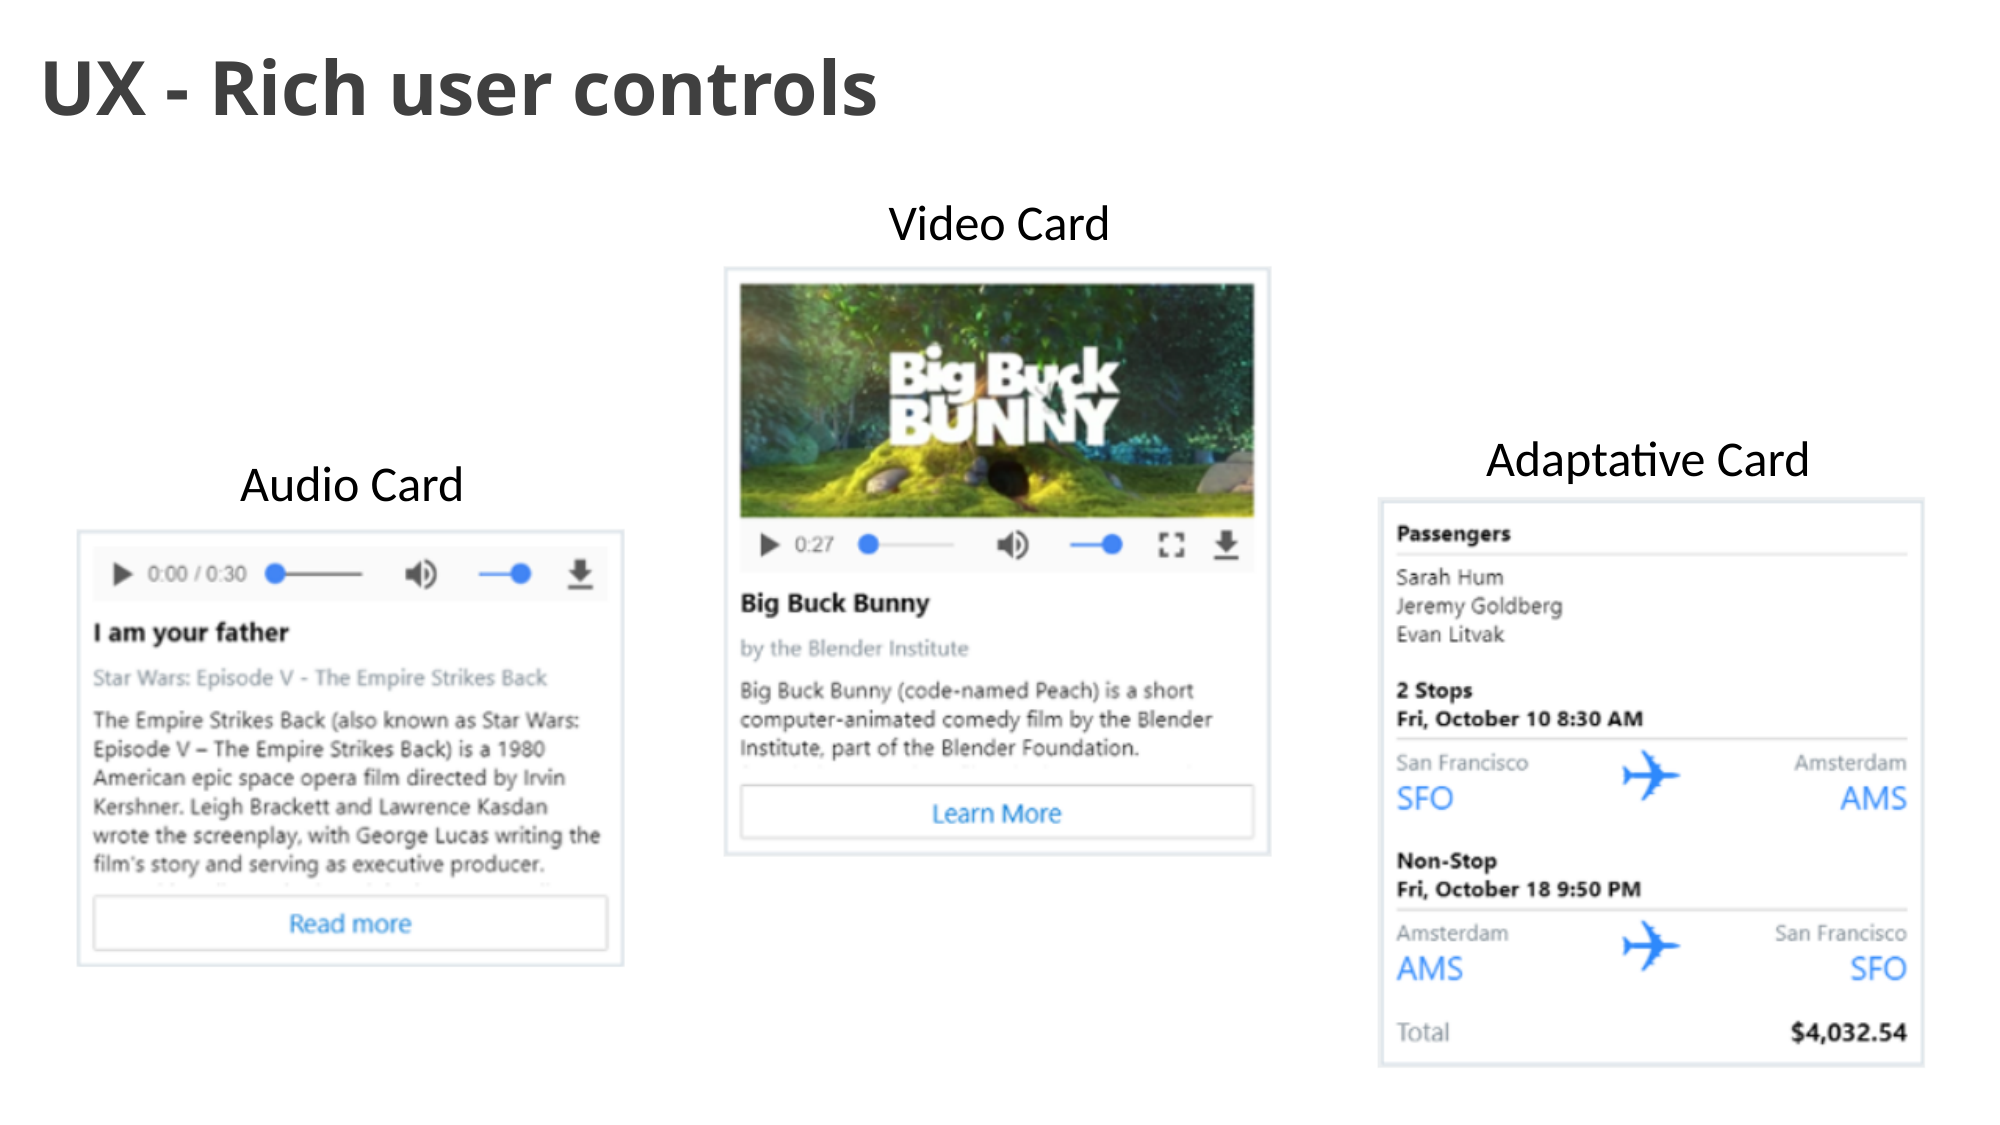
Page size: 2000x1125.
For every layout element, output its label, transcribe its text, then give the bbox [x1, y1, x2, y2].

list UX - Rich user controls [19, 30, 1874, 161]
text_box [66, 444, 639, 979]
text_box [713, 182, 1286, 871]
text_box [1363, 419, 1934, 1079]
